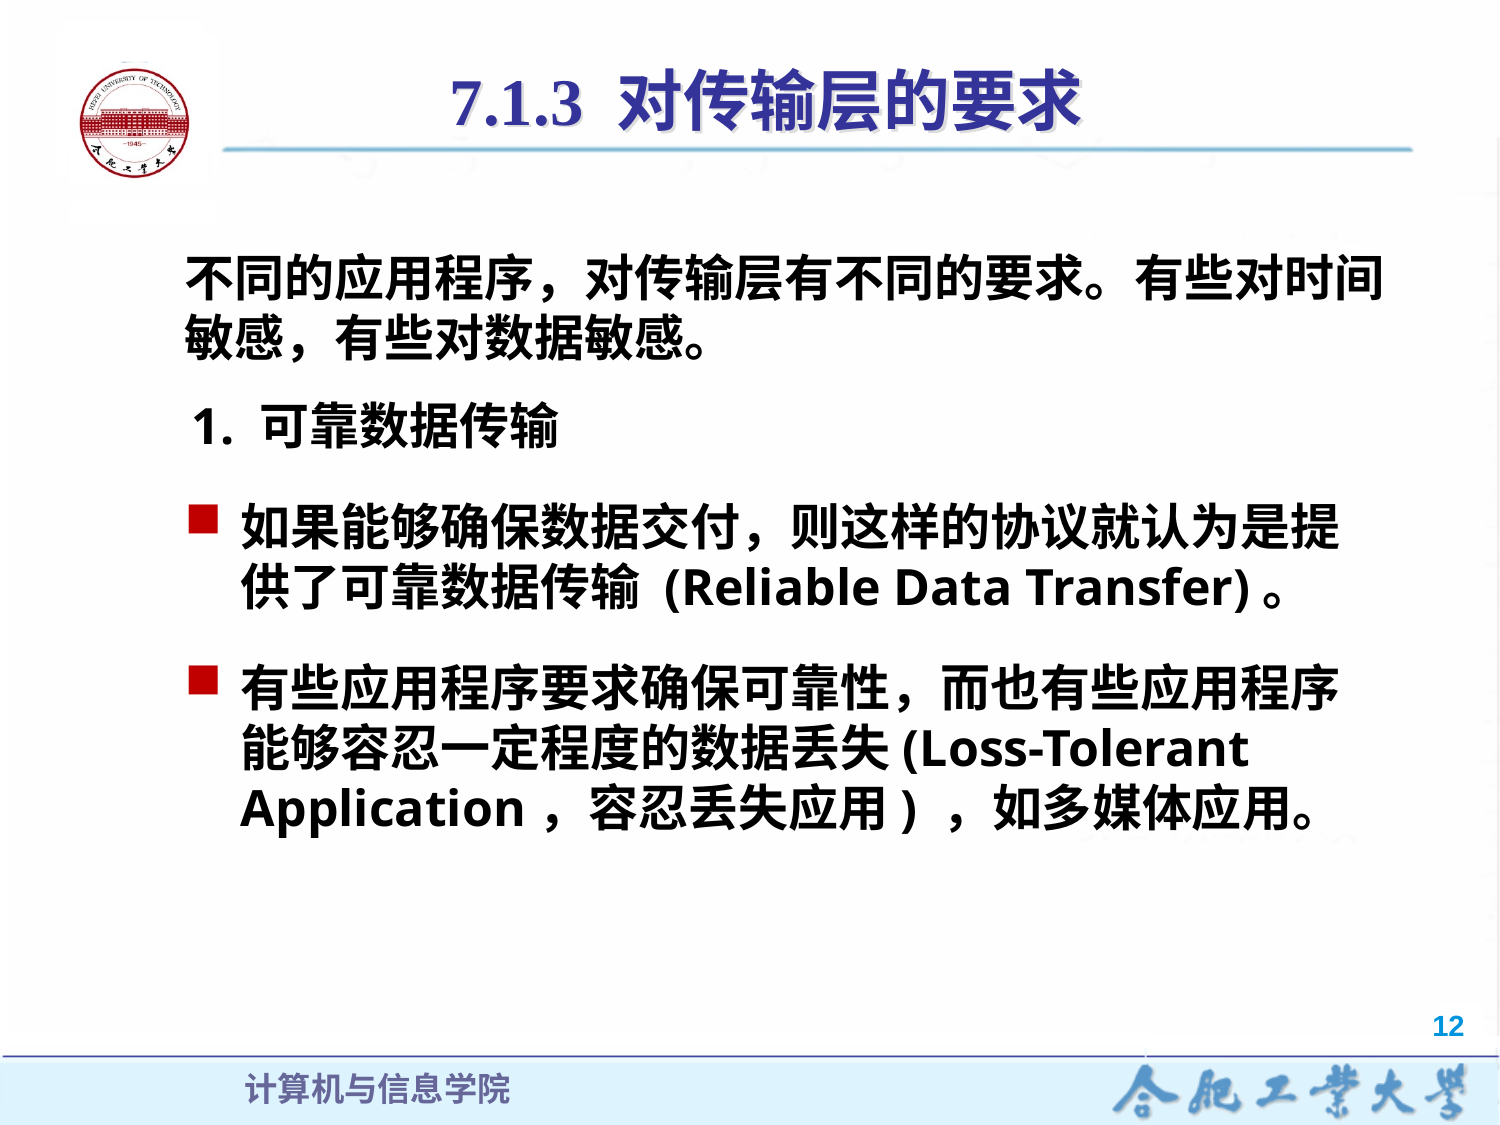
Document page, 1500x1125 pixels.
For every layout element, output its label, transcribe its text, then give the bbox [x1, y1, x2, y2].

text_box 如果能够确保数据交付，则这样的协议就认为是提供了可靠数据传输 (Reliable Data Transfer)。 [169, 487, 1403, 623]
text_box 不同的应用程序，对传输层有不同的要求。有些对时间敏感，有些对数据敏感。 [169, 239, 1403, 374]
text_box 1. 可靠数据传输 [176, 386, 575, 462]
text_box 7.1.3 对传输层的要求 [185, 41, 1348, 155]
picture [0, 0, 1500, 1125]
text_box 有些应用程序要求确保可靠性，而也有些应用程序能够容忍一定程度的数据丢失(Loss-Tolerant Application，容忍丢失应用) ，如多媒体应用。 [169, 649, 1403, 845]
